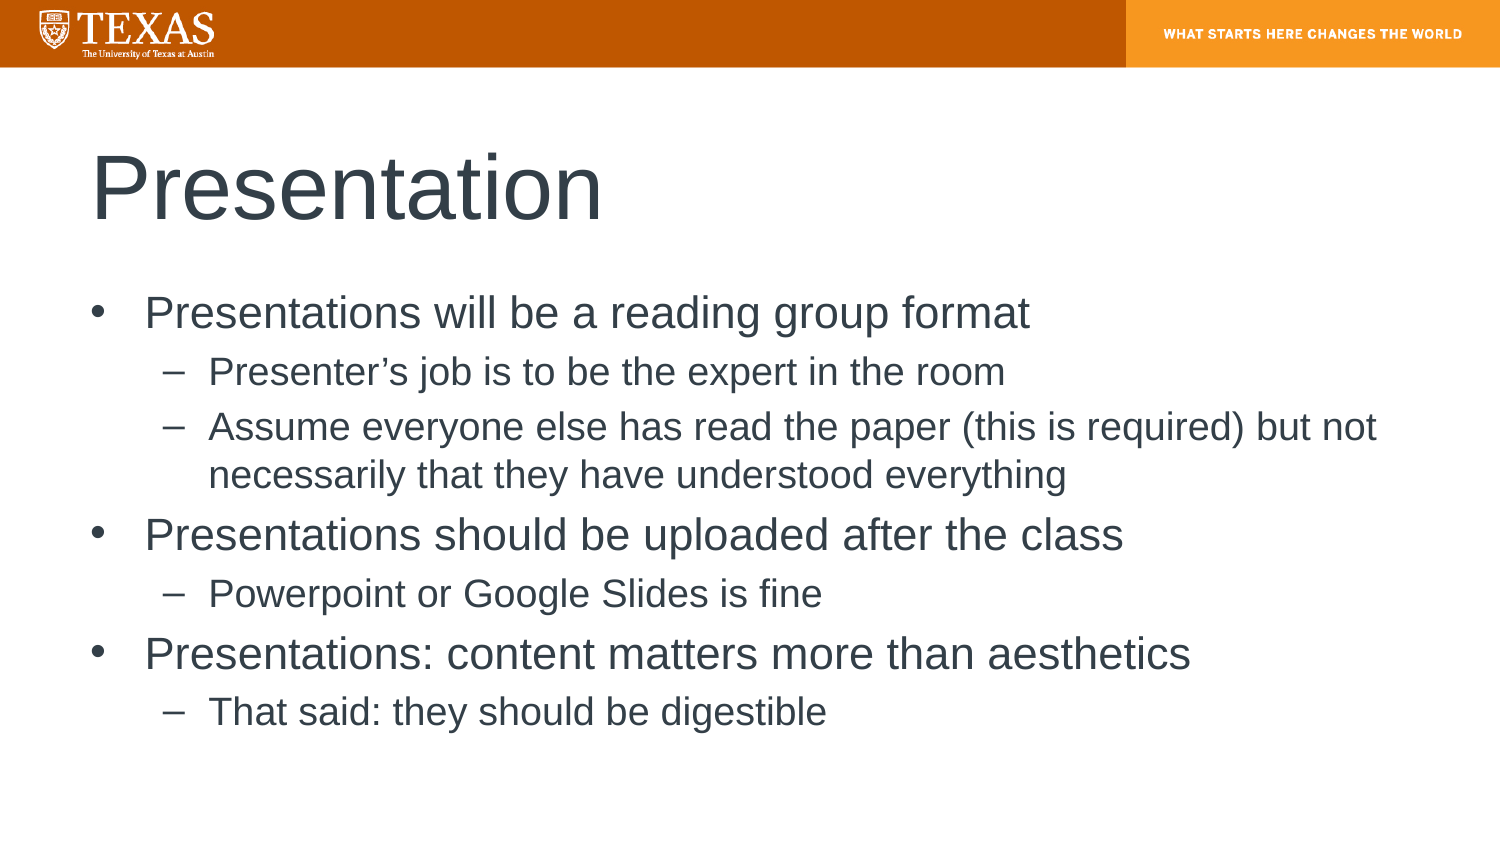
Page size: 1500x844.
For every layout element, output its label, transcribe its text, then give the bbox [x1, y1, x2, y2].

title Presentation [75, 112, 1425, 254]
list Presentations will be a reading group format Presenter’s job is to be the expert in the room Assume everyone else has read the paper (this is required) but not necessarily that they have understood everything Presentations should be uploaded after the class Powerpoint or Google Slides is fine Presentations: content matters more than aesthetics That said: they should be digestible [75, 276, 1425, 755]
picture [0, 0, 1500, 844]
